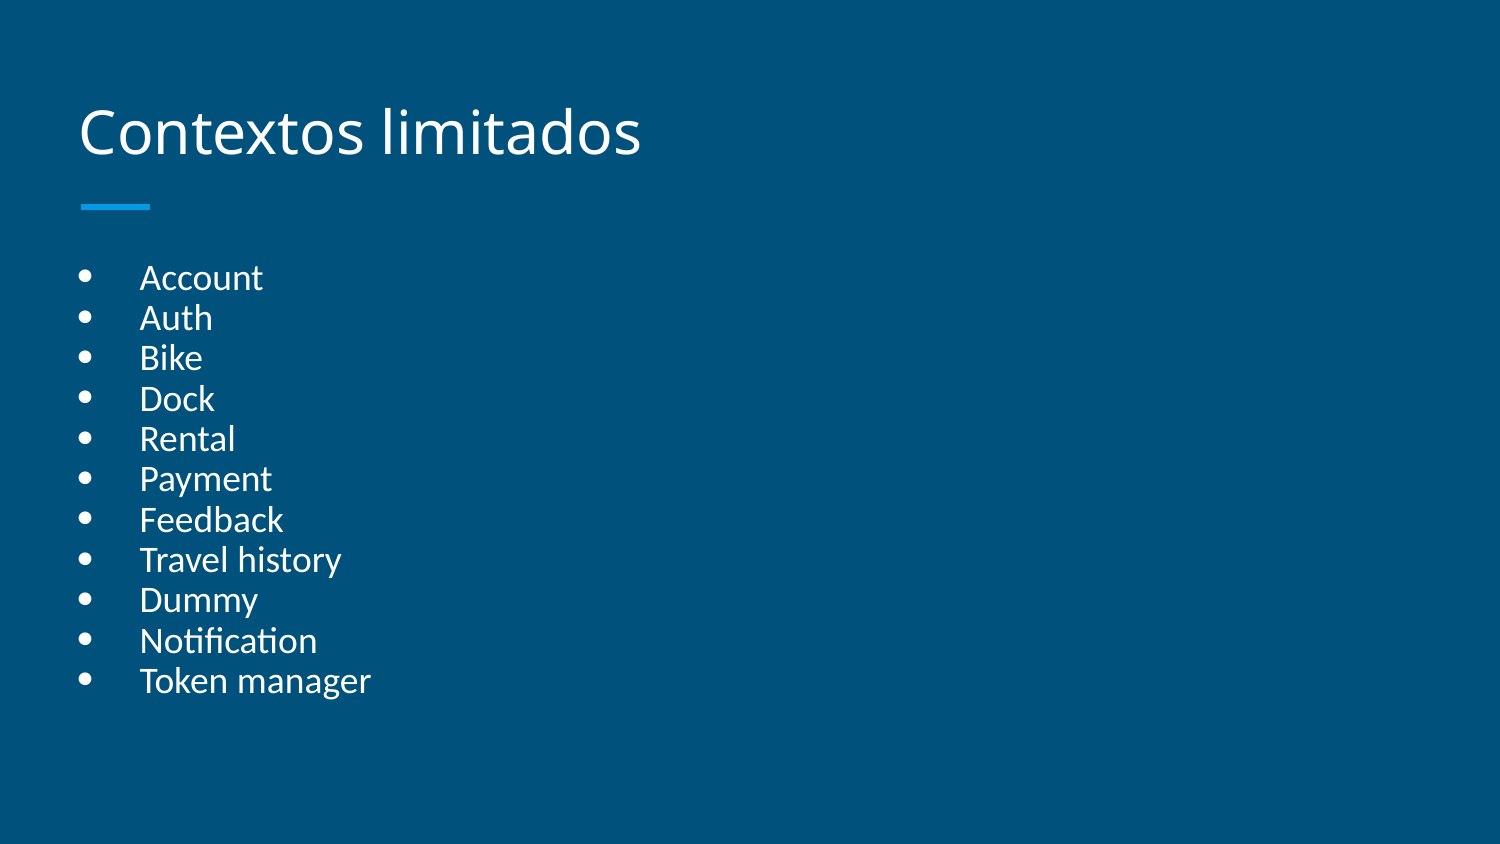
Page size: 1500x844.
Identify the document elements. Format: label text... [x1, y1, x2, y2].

title Contextos limitados [63, 75, 1437, 188]
list Account Auth Bike Dock Rental Payment Feedback Travel history Dummy Notification Token manager [63, 244, 1437, 750]
